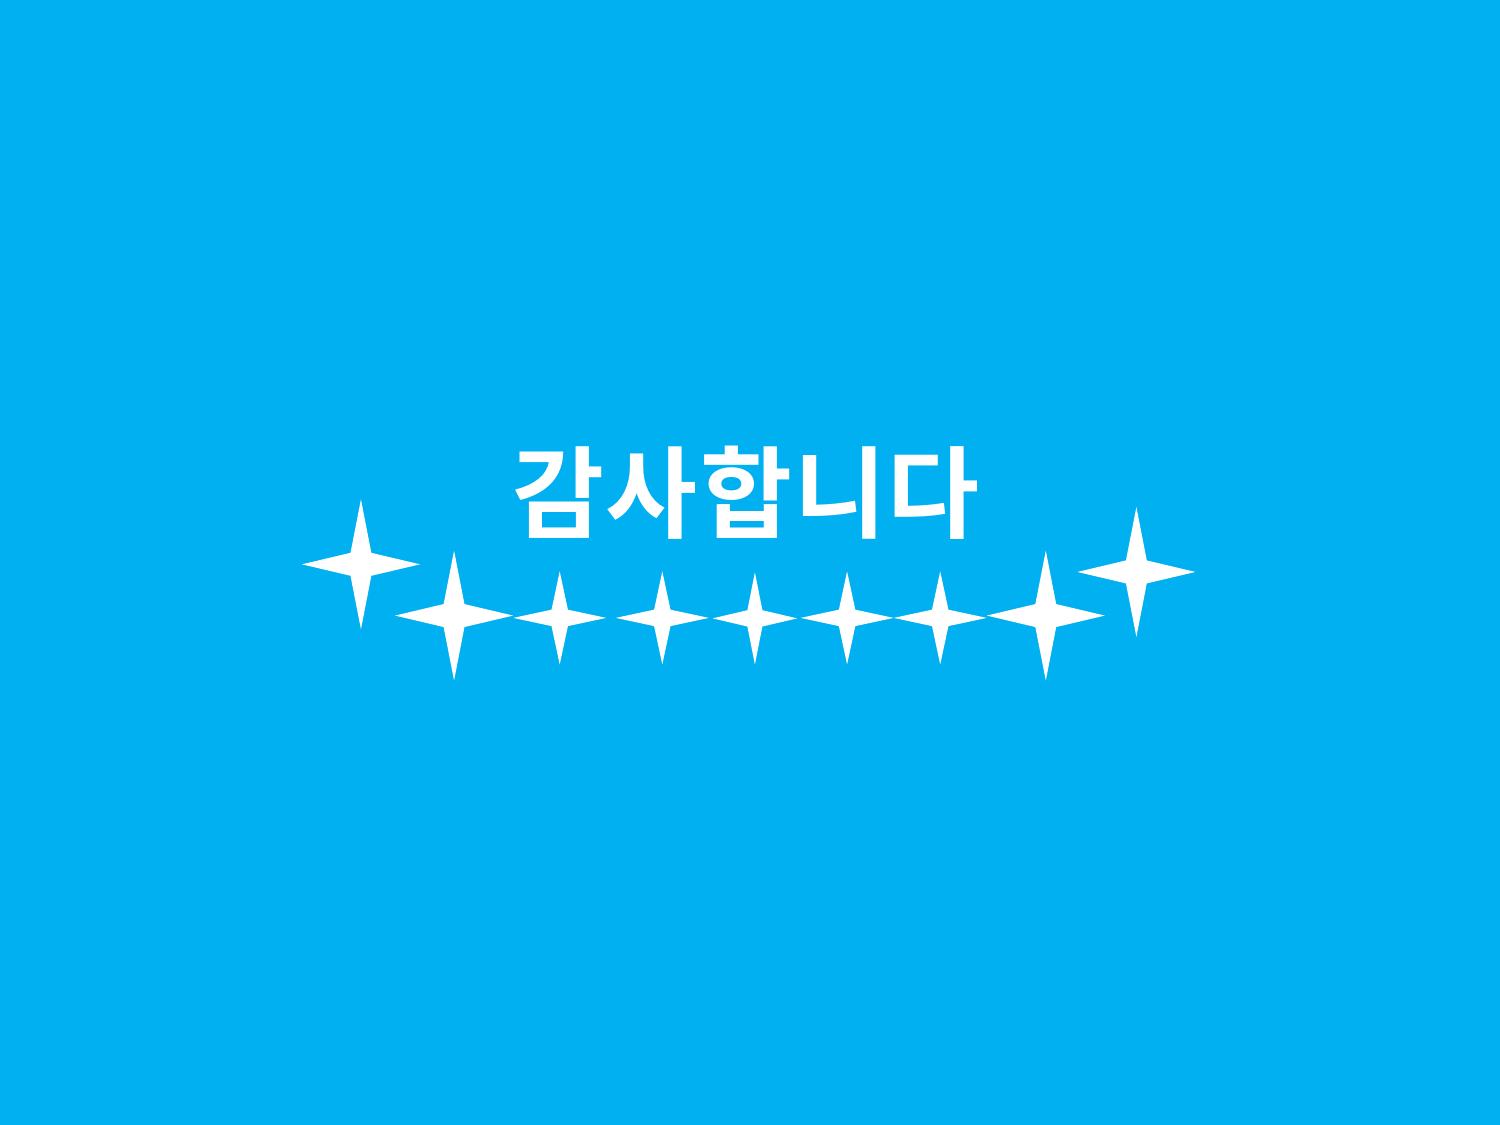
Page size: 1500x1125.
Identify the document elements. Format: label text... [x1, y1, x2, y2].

text_box [392, 548, 515, 683]
text_box 감사합니다 [497, 423, 995, 558]
text_box [799, 569, 896, 667]
text_box [710, 570, 800, 667]
text_box [985, 548, 1107, 683]
text_box [613, 569, 711, 667]
text_box [299, 497, 423, 632]
text_box [894, 569, 989, 667]
text_box [1075, 504, 1198, 640]
text_box [511, 569, 609, 667]
